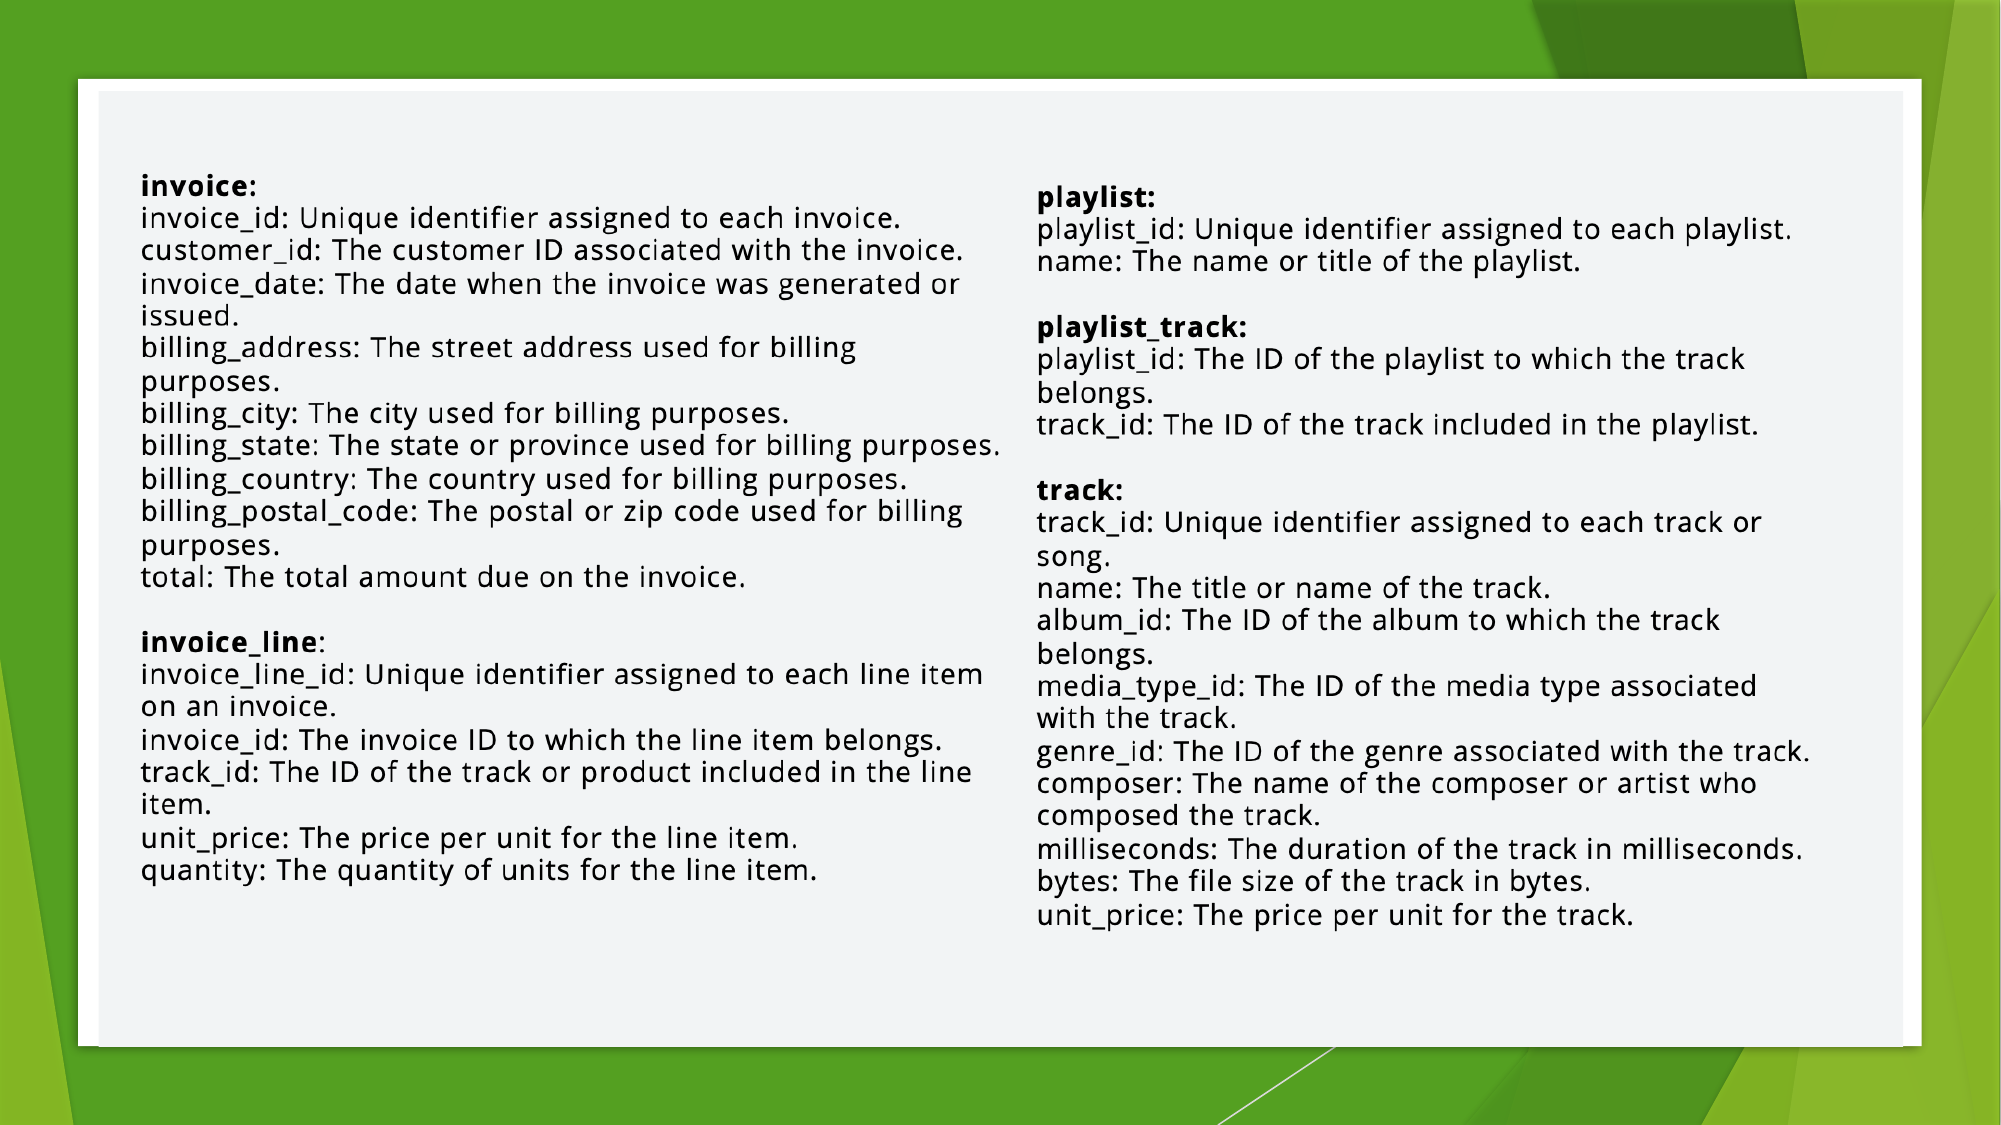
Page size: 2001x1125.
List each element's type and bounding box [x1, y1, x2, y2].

text_box [0, 0, 2000, 1125]
picture [98, 91, 1904, 1047]
